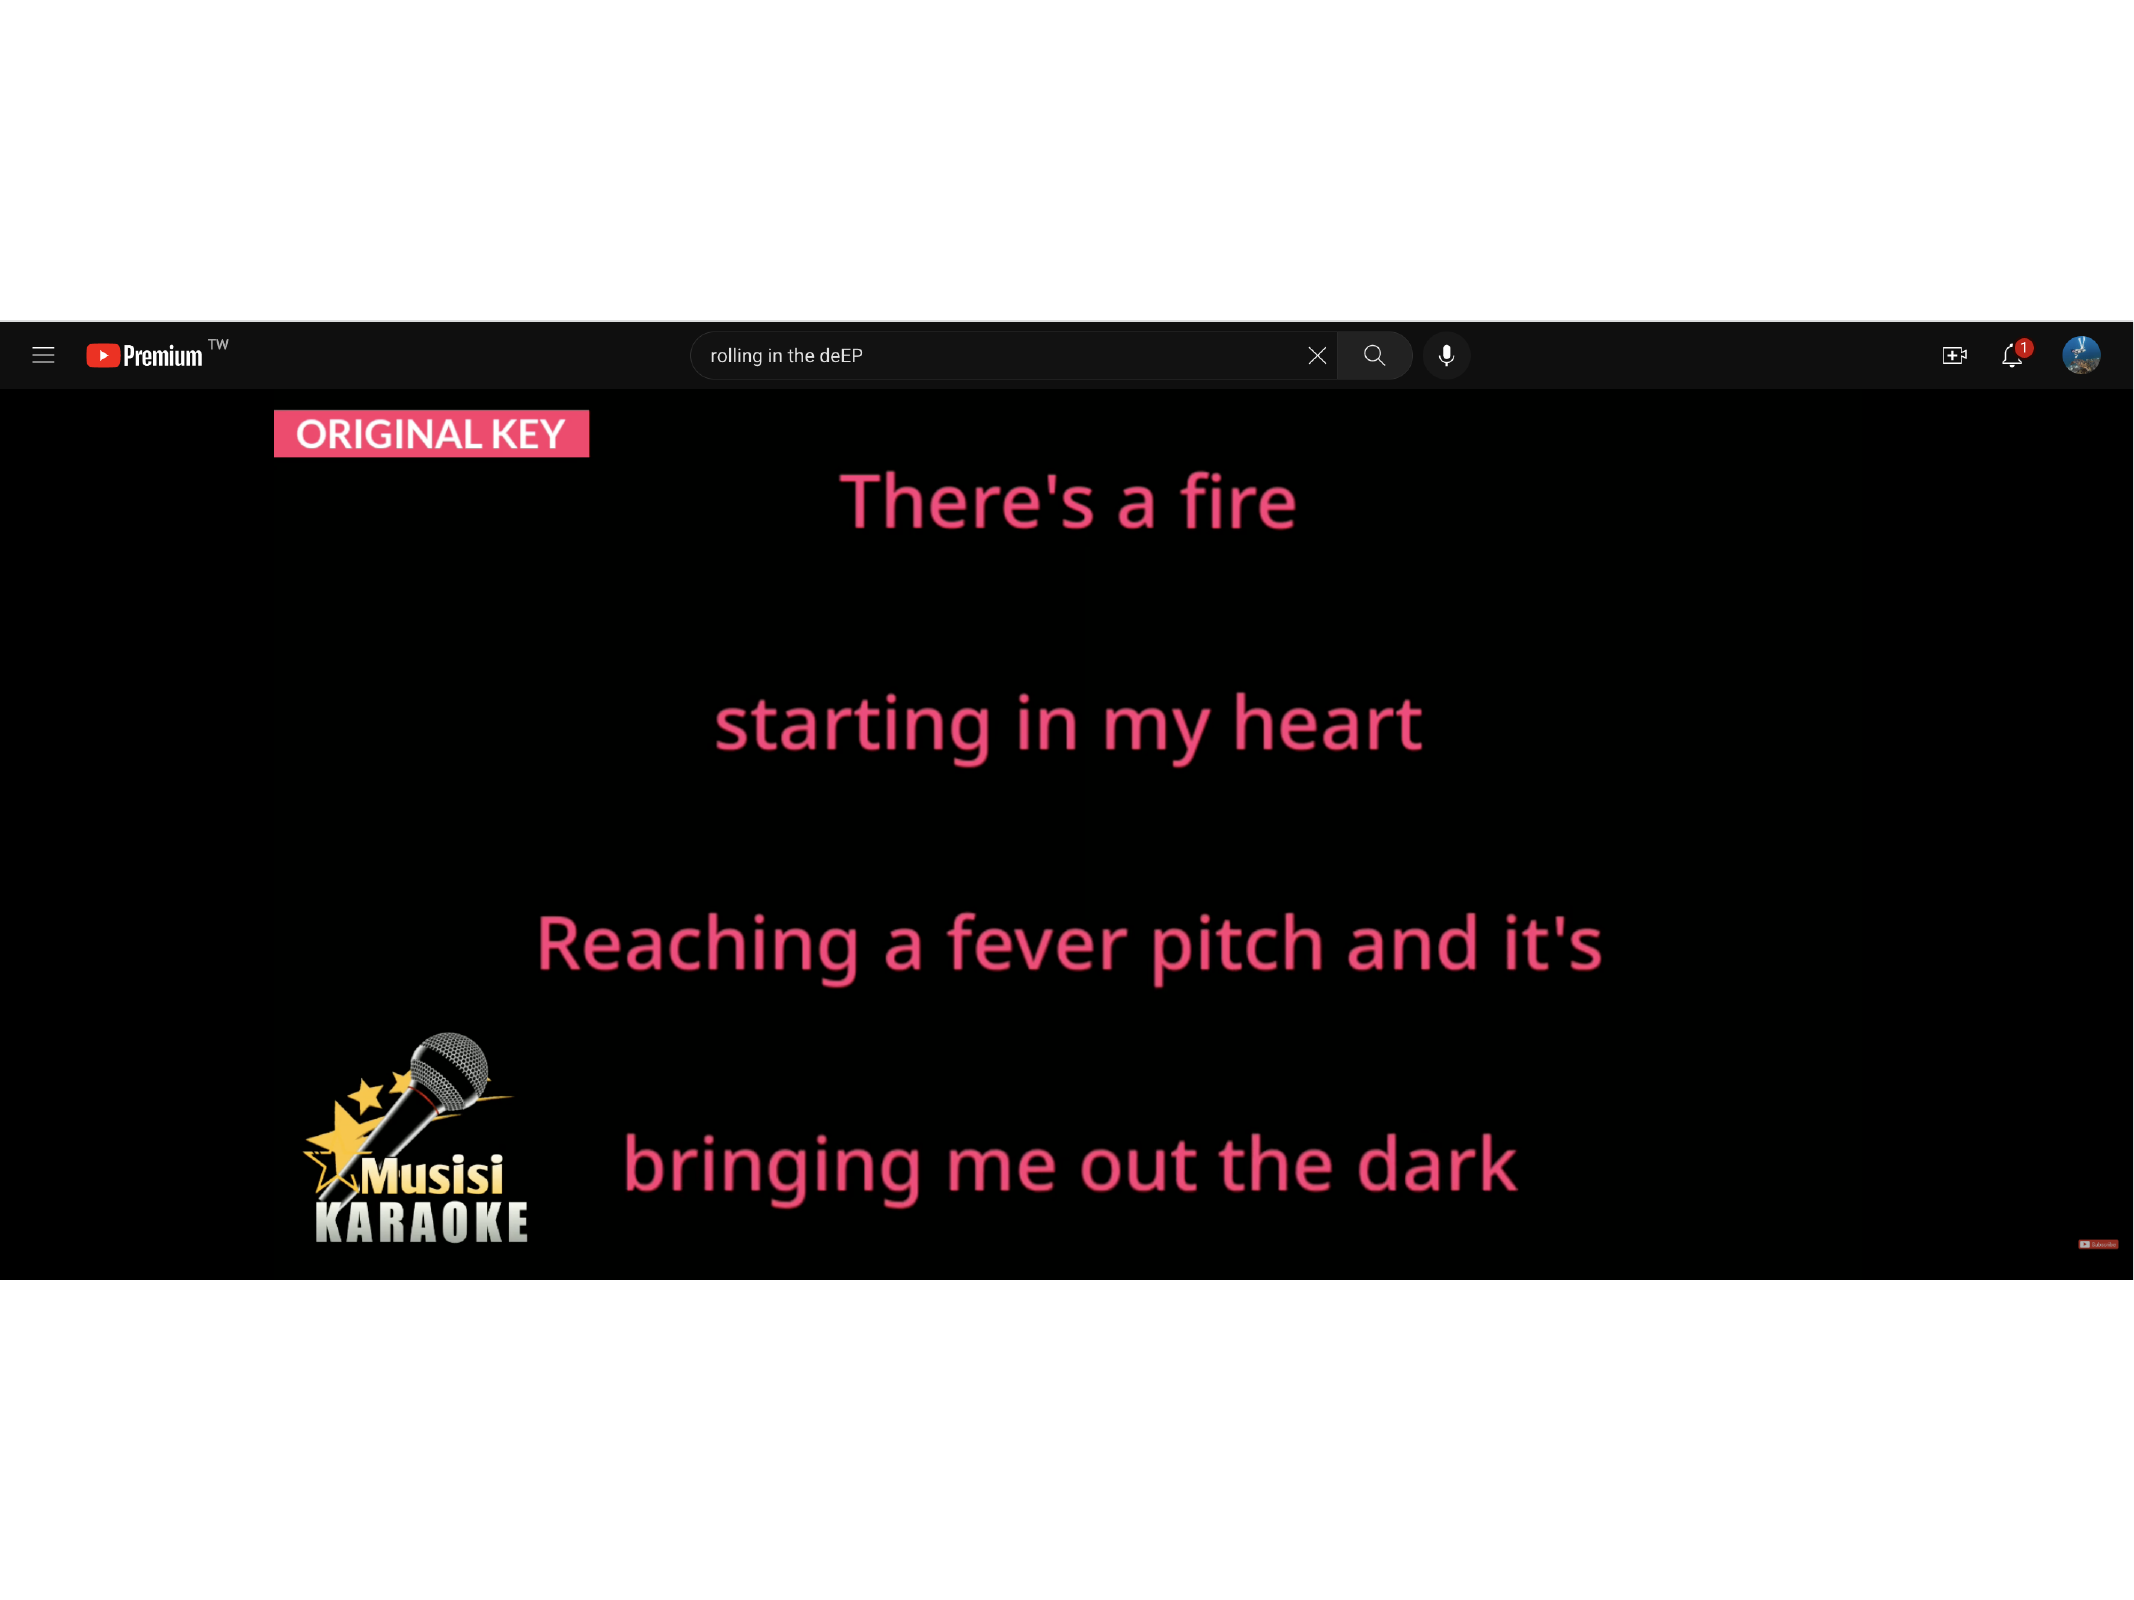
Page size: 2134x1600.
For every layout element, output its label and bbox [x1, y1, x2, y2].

picture [0, 320, 2134, 1280]
